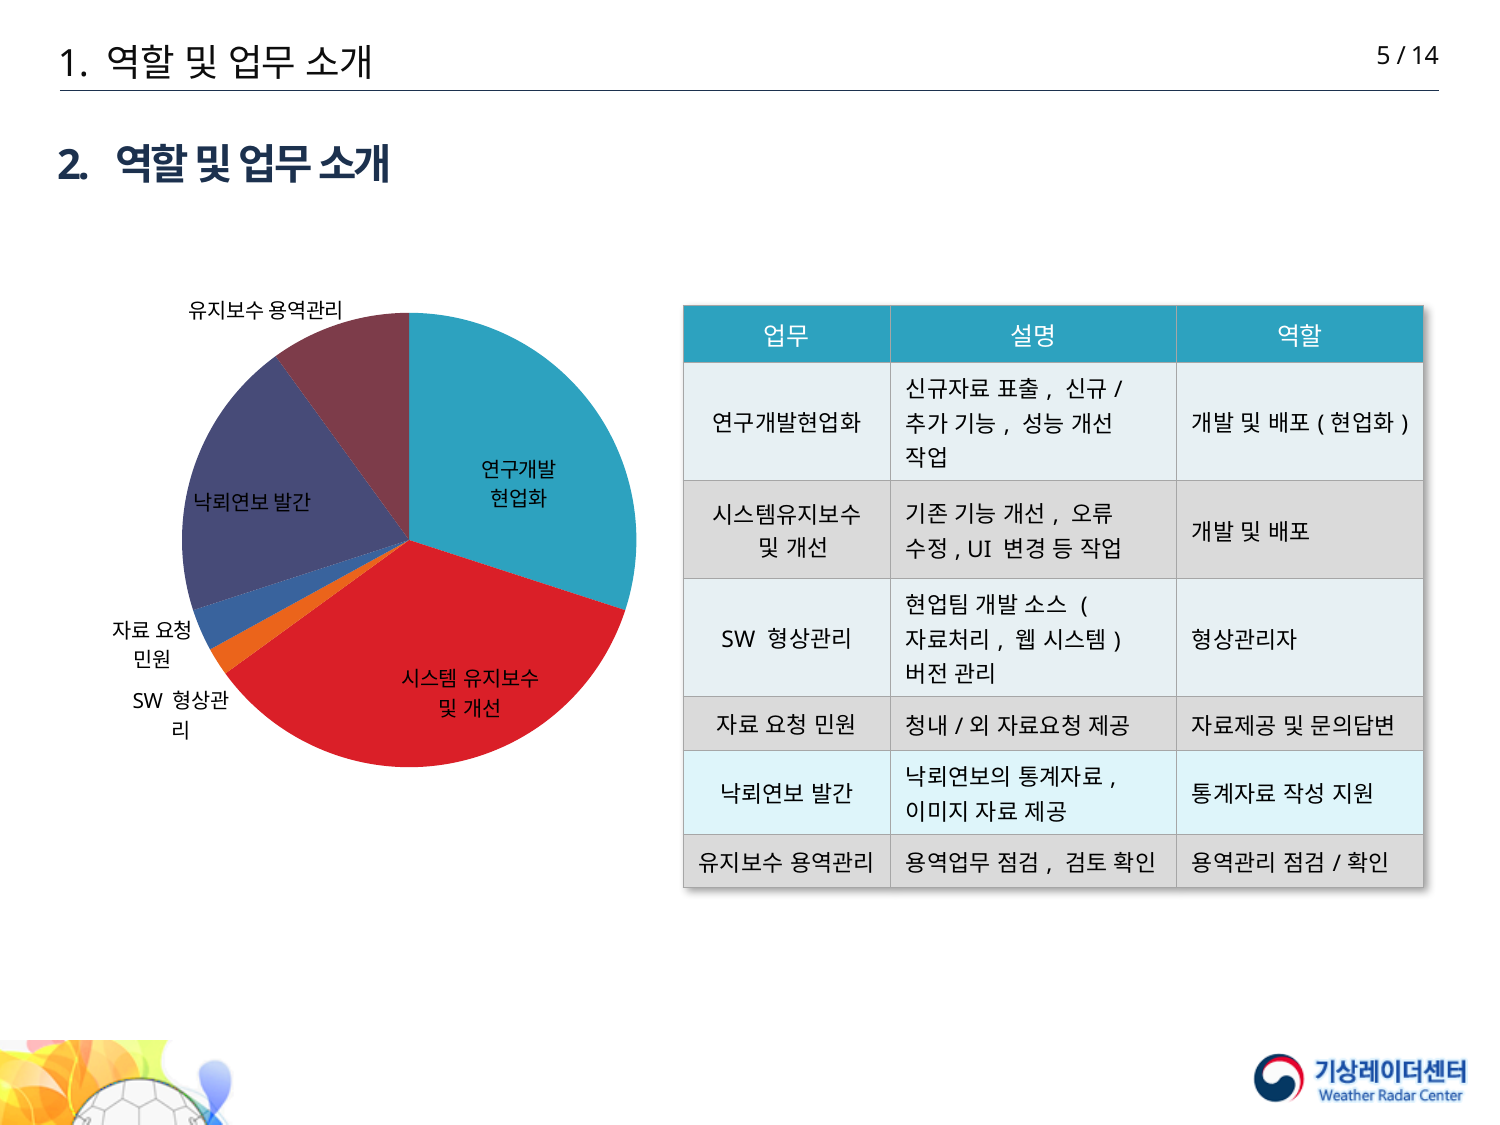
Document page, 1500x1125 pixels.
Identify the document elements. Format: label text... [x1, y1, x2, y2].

table_cell 청내/외 자료요청 제공 [891, 697, 1176, 750]
picture [1252, 1053, 1468, 1103]
table_cell 유지보수 용역관리 [684, 835, 890, 887]
table_cell 자료제공 및 문의답변 [1177, 697, 1423, 750]
table_cell 개발 및 배포 [1177, 481, 1423, 578]
chart [20, 268, 737, 846]
table_cell 자료 요청 민원 [740, 697, 890, 750]
table_cell 시스템유지보수 및 개선 [740, 481, 890, 578]
table_cell 용역업무 점검, 검토 확인 [891, 835, 1176, 887]
table_cell 낙뢰연보의 통계자료, 이미지 자료 제공 [891, 751, 1176, 834]
table_cell 형상관리자 [1177, 579, 1423, 696]
table_cell SW 형상관리 [740, 579, 890, 696]
table_header 업무 [740, 306, 890, 362]
text_box 5 / 14 [1193, 31, 1454, 81]
table_cell 기존 기능 개선, 오류 수정, UI 변경 등 작업 [891, 481, 1176, 578]
table_header 역할 [1177, 306, 1423, 362]
table_cell 연구개발현업화 [740, 363, 890, 480]
table_header 설명 [891, 306, 1176, 362]
table_cell 현업팀 개발 소스 (자료처리, 웹 시스템) 버전 관리 [891, 579, 1176, 696]
table_cell 낙뢰연보 발간 [740, 751, 890, 834]
title 2. 역할 및 업무 소개 [42, 114, 1190, 211]
table_cell 개발 및 배포(현업화) [1177, 363, 1423, 480]
text_box 1. 역할 및 업무 소개 [43, 31, 580, 92]
table_cell 용역관리 점검/확인 [1177, 835, 1423, 887]
table_cell 통계자료 작성 지원 [1177, 751, 1423, 834]
picture [0, 1040, 469, 1125]
table_cell 신규자료 표출, 신규/추가 기능, 성능 개선 작업 [891, 363, 1176, 480]
